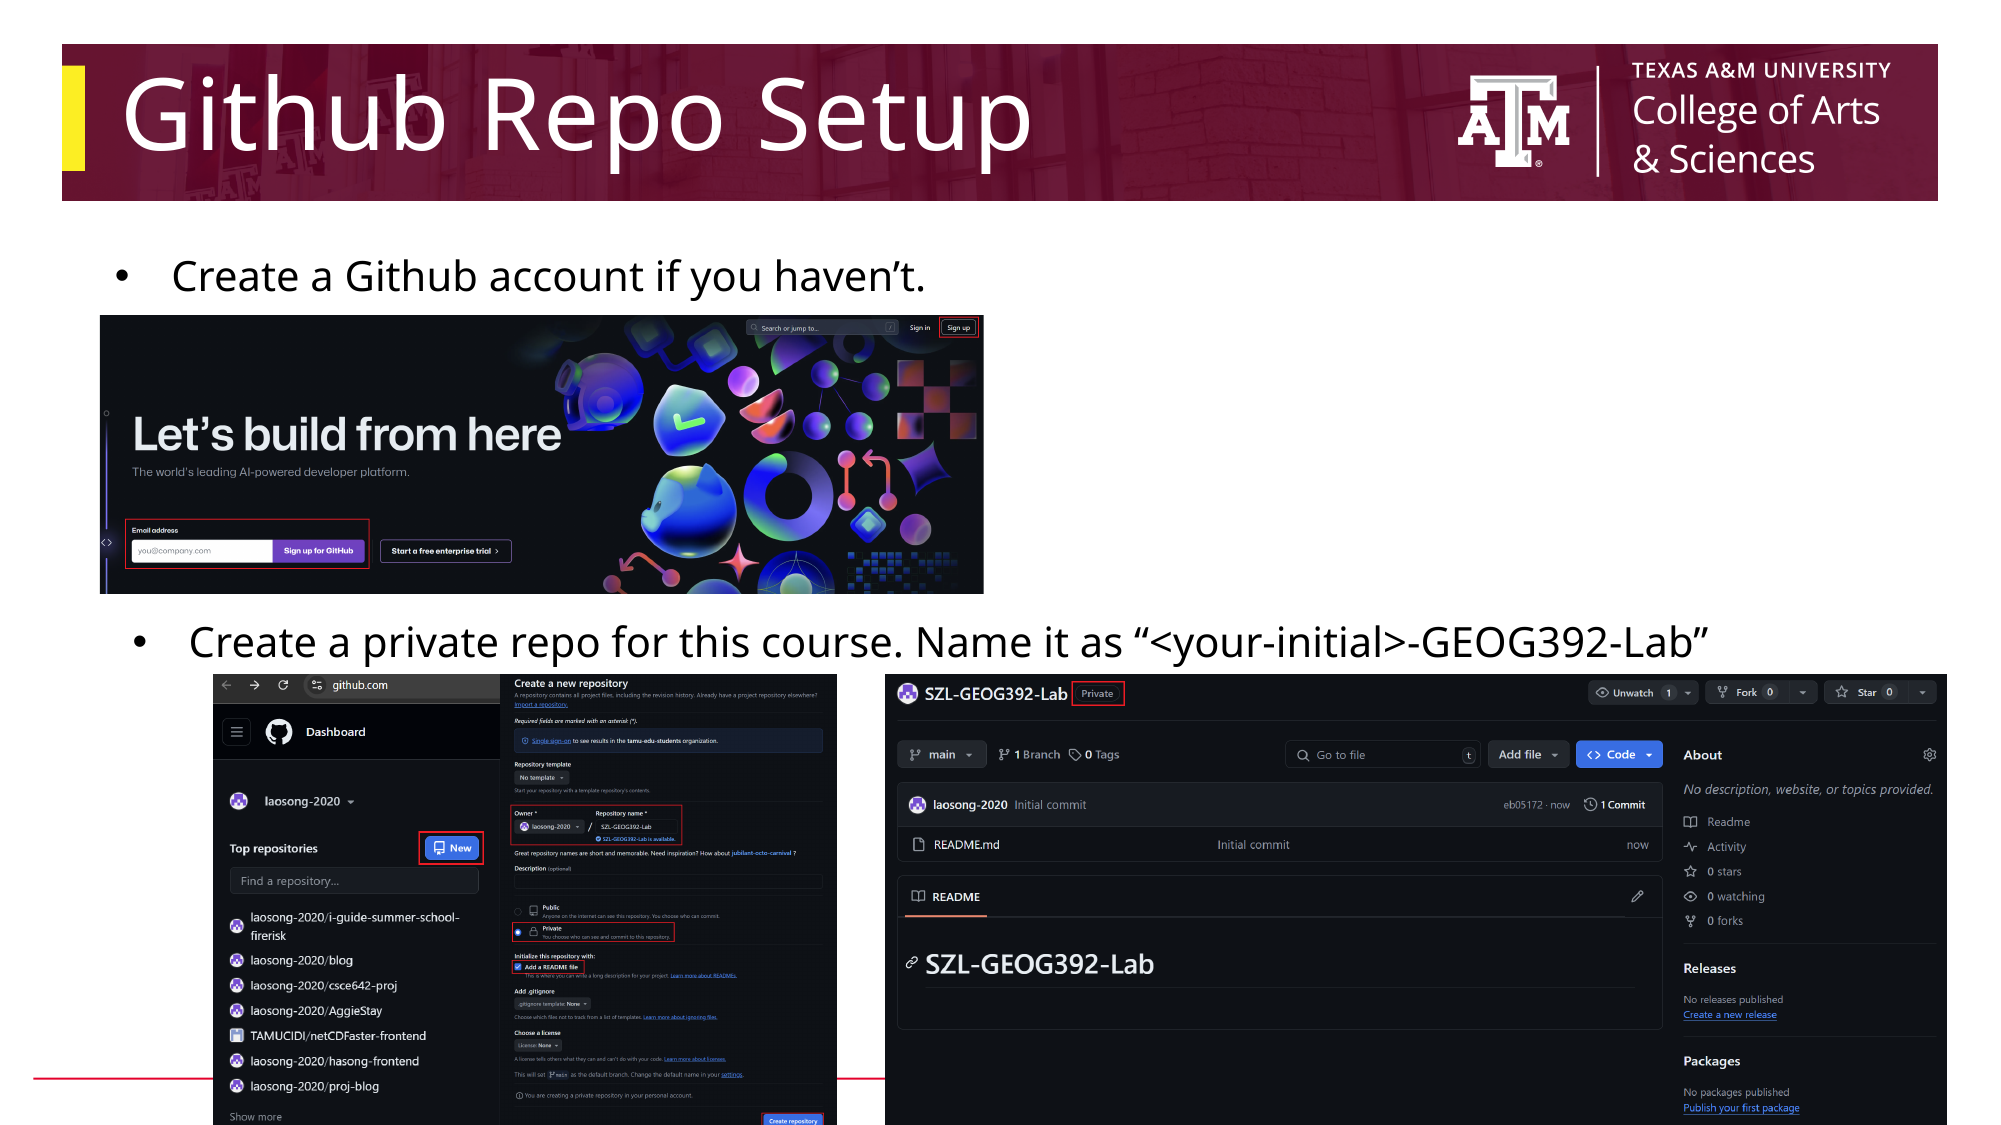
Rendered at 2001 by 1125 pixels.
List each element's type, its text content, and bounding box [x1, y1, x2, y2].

picture [62, 44, 105, 201]
list Create a Github account if you haven’t. [99, 242, 1192, 316]
picture [884, 674, 1947, 1125]
picture [99, 315, 984, 594]
picture [1367, 44, 1938, 201]
picture [213, 674, 838, 1125]
title Github Repo Setup [105, 16, 1367, 205]
text_box Create a private repo for this course. Name it as “<your-initial>-GEOG392-Lab” [117, 608, 1725, 674]
